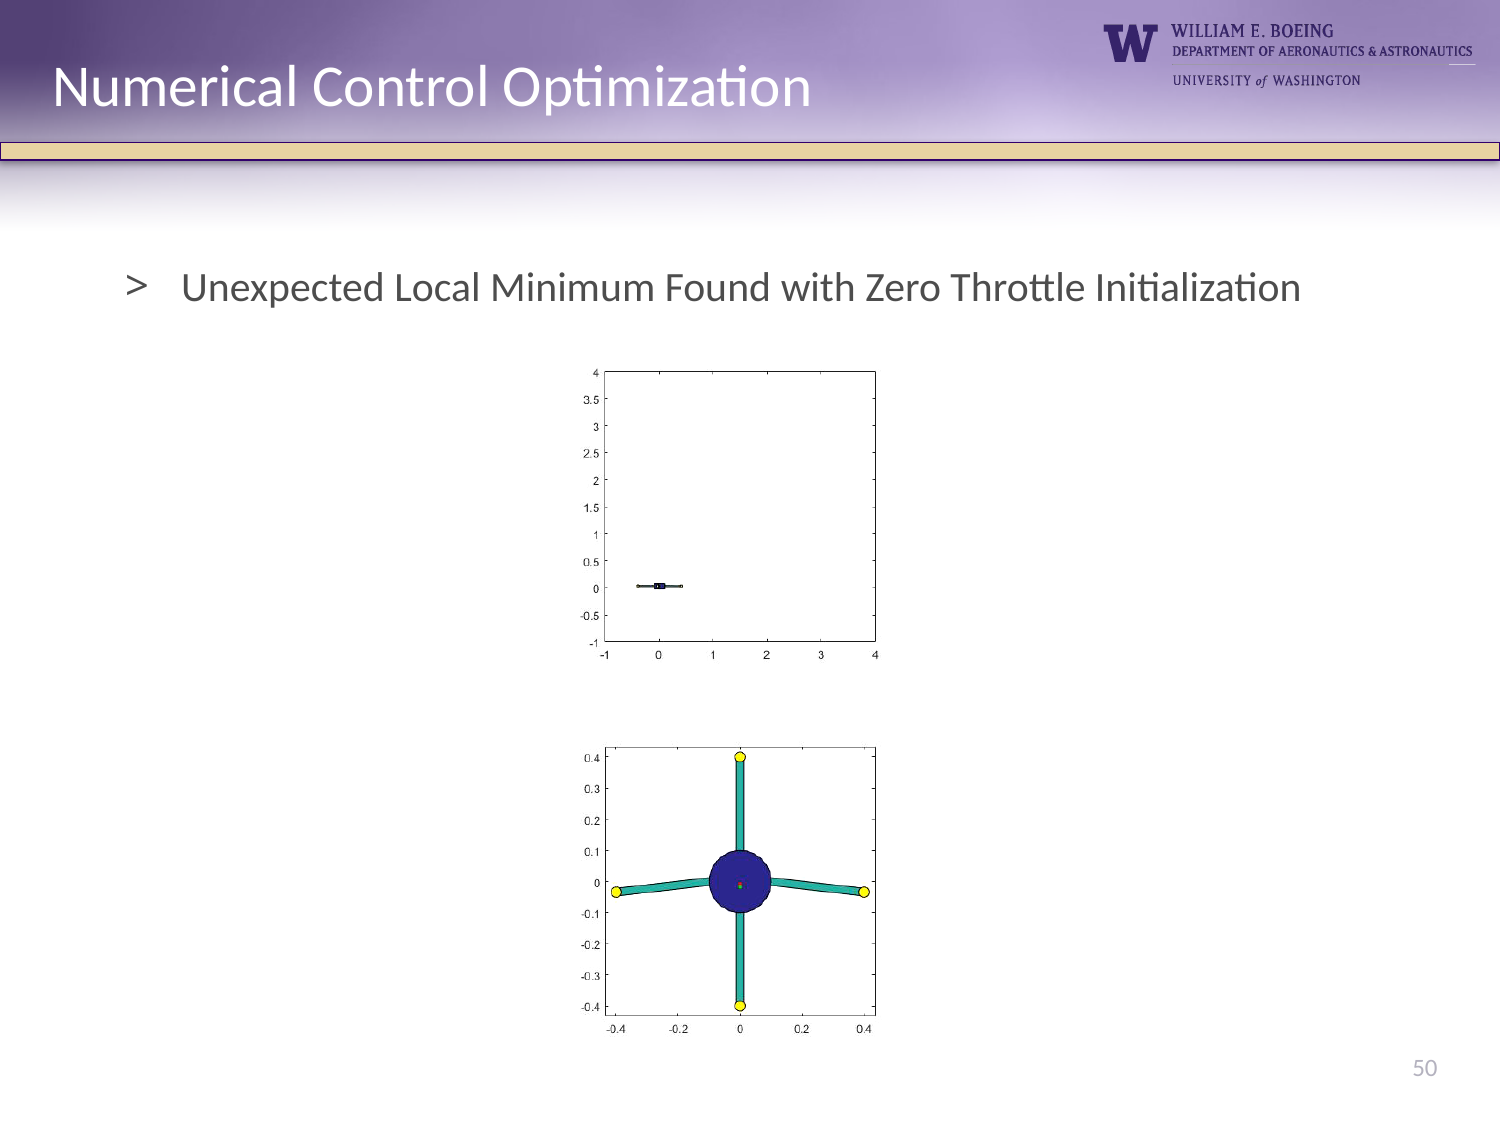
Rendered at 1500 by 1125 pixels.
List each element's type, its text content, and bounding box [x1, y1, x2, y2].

list Unexpected Local Minimum Found with Zero Throttle Initialization [110, 252, 1453, 1068]
picture [0, 161, 1500, 1125]
list Numerical Control Optimization [37, 48, 1380, 128]
slide_number 50 [1102, 1068, 1453, 1097]
picture [0, 0, 1500, 142]
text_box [466, 310, 995, 1104]
